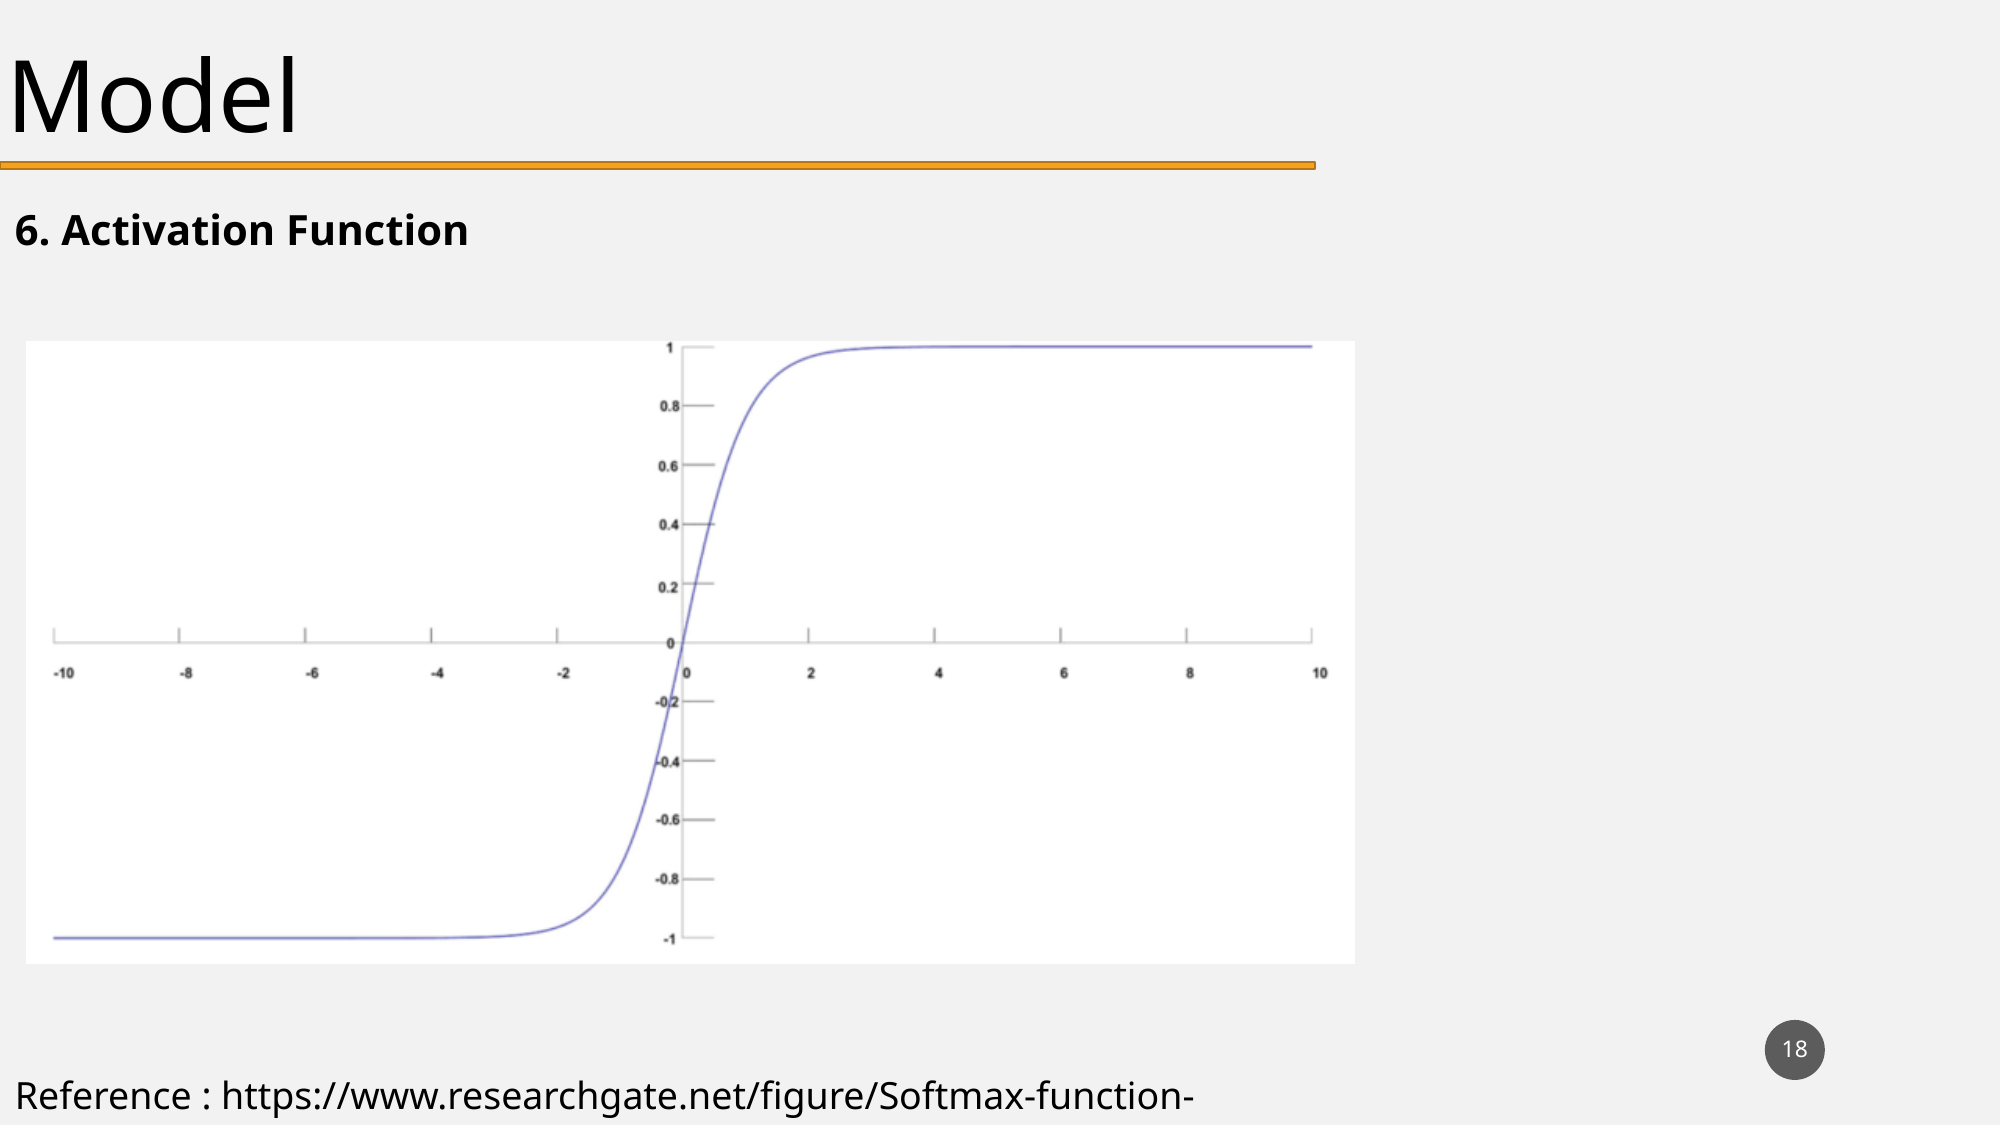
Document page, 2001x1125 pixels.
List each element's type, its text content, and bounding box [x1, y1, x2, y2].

text_box 6. Activation Function [0, 196, 561, 262]
picture [25, 341, 1355, 964]
slide_number 18 [1764, 1019, 1825, 1080]
text_box [0, 161, 1316, 170]
text_box Reference : https://www.researchgate.net/figure/Softmax-function-image_fig1_325856086 [0, 1064, 1572, 1125]
text_box Model [0, 25, 316, 161]
